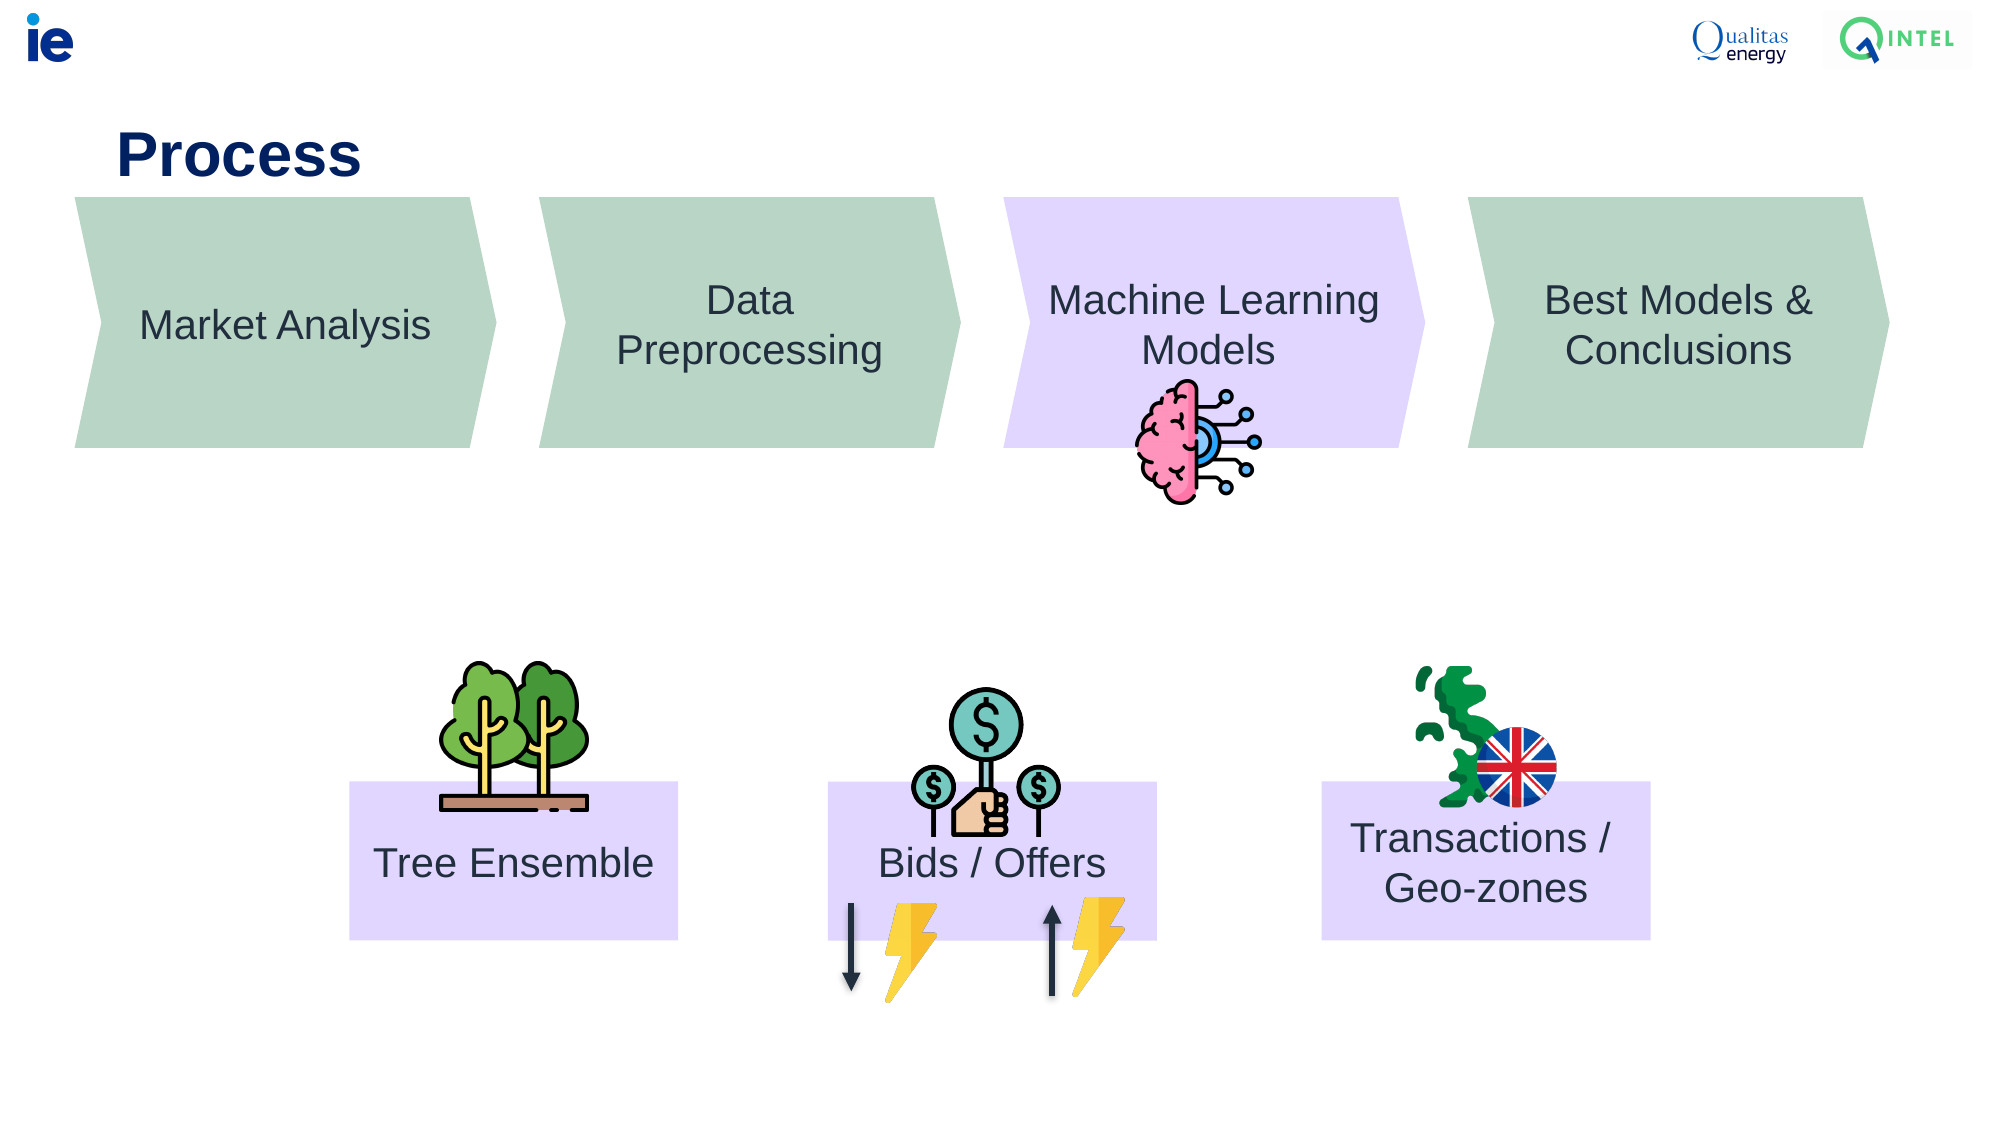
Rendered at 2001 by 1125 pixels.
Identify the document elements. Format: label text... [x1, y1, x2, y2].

text_box Process [101, 105, 1899, 198]
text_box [348, 661, 679, 941]
text_box Data Preprocessing [538, 198, 961, 448]
picture [1822, 11, 1973, 69]
text_box Machine Learning Models [1003, 198, 1426, 448]
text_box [827, 687, 1158, 1003]
text_box Best Models & Conclusions [1467, 198, 1890, 448]
picture [27, 13, 73, 62]
picture [1135, 379, 1262, 506]
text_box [1321, 661, 1651, 941]
picture [1684, 10, 1796, 74]
text_box Market Analysis [74, 197, 497, 448]
